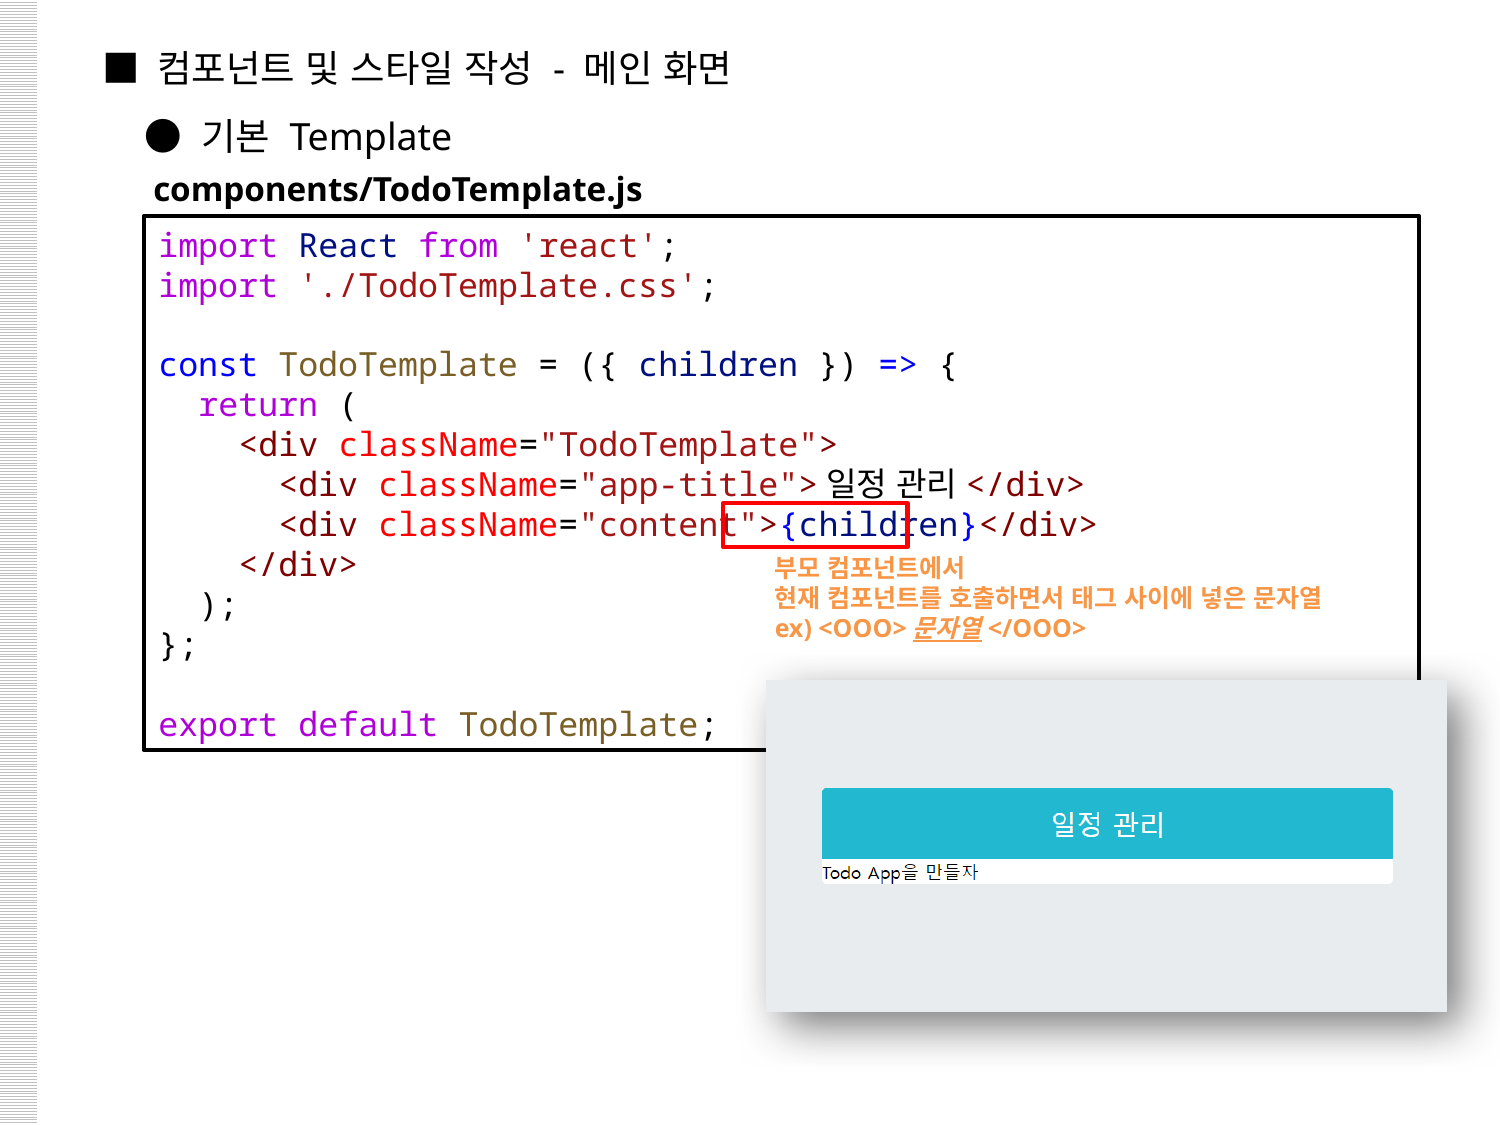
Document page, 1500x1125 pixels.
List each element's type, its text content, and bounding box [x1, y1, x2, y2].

picture [765, 680, 1448, 1012]
text_box [769, 671, 1421, 680]
text_box ■ 컴포넌트 및 스타일 작성 - 메인 화면 ● 기본 Template [87, 15, 748, 166]
text_box 부모 컴포넌트에서 현재 컴포넌트를 호출하면서 태그 사이에 넣은 문자열 ex) <OOO>문자열</OOO> [759, 545, 1338, 651]
text_box import React from 'react'; import './TodoTemplate.css'; const TodoTemplate = ({ children }) => { return ( <div className="TodoTemplate"> <div className="app-title">일정 관리</div> <div className="content">{children}</div> </div> ); }; export default TodoTemplate; [142, 214, 1421, 752]
text_box components/TodoTemplate.js [138, 160, 658, 216]
text_box [757, 681, 765, 752]
text_box [721, 501, 910, 549]
